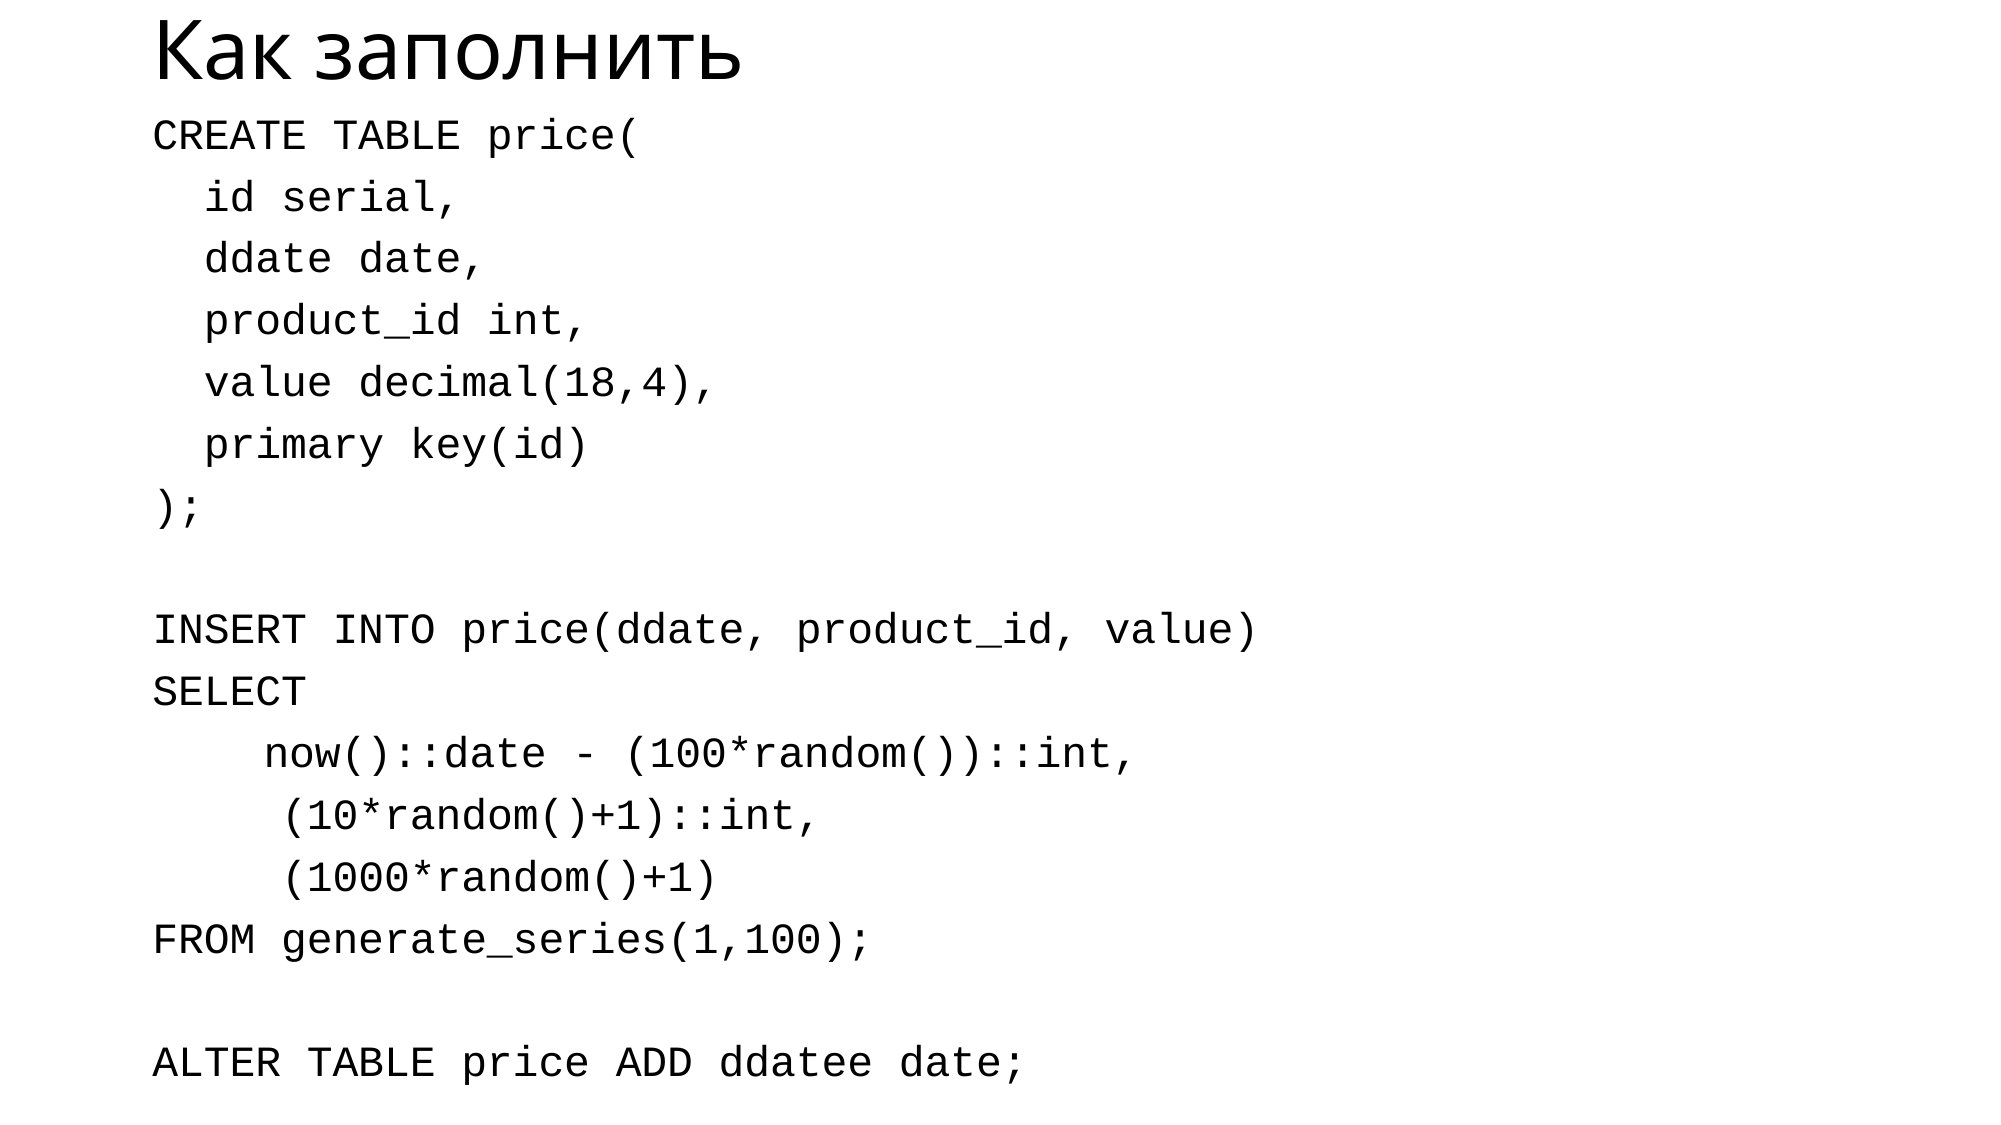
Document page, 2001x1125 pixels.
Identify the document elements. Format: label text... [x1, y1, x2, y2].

list CREATE TABLE price( id serial, ddate date, product_id int, value decimal(18,4), primary key(id) ); INSERT INTO price(ddate, product_id, value) SELECT now()::date - (100*random())::int, (10*random()+1)::int, (1000*random()+1) FROM generate_series(1,100); ALTER TABLE price ADD ddatee date; [137, 104, 1863, 1094]
title Как заполнить [137, 0, 1863, 104]
